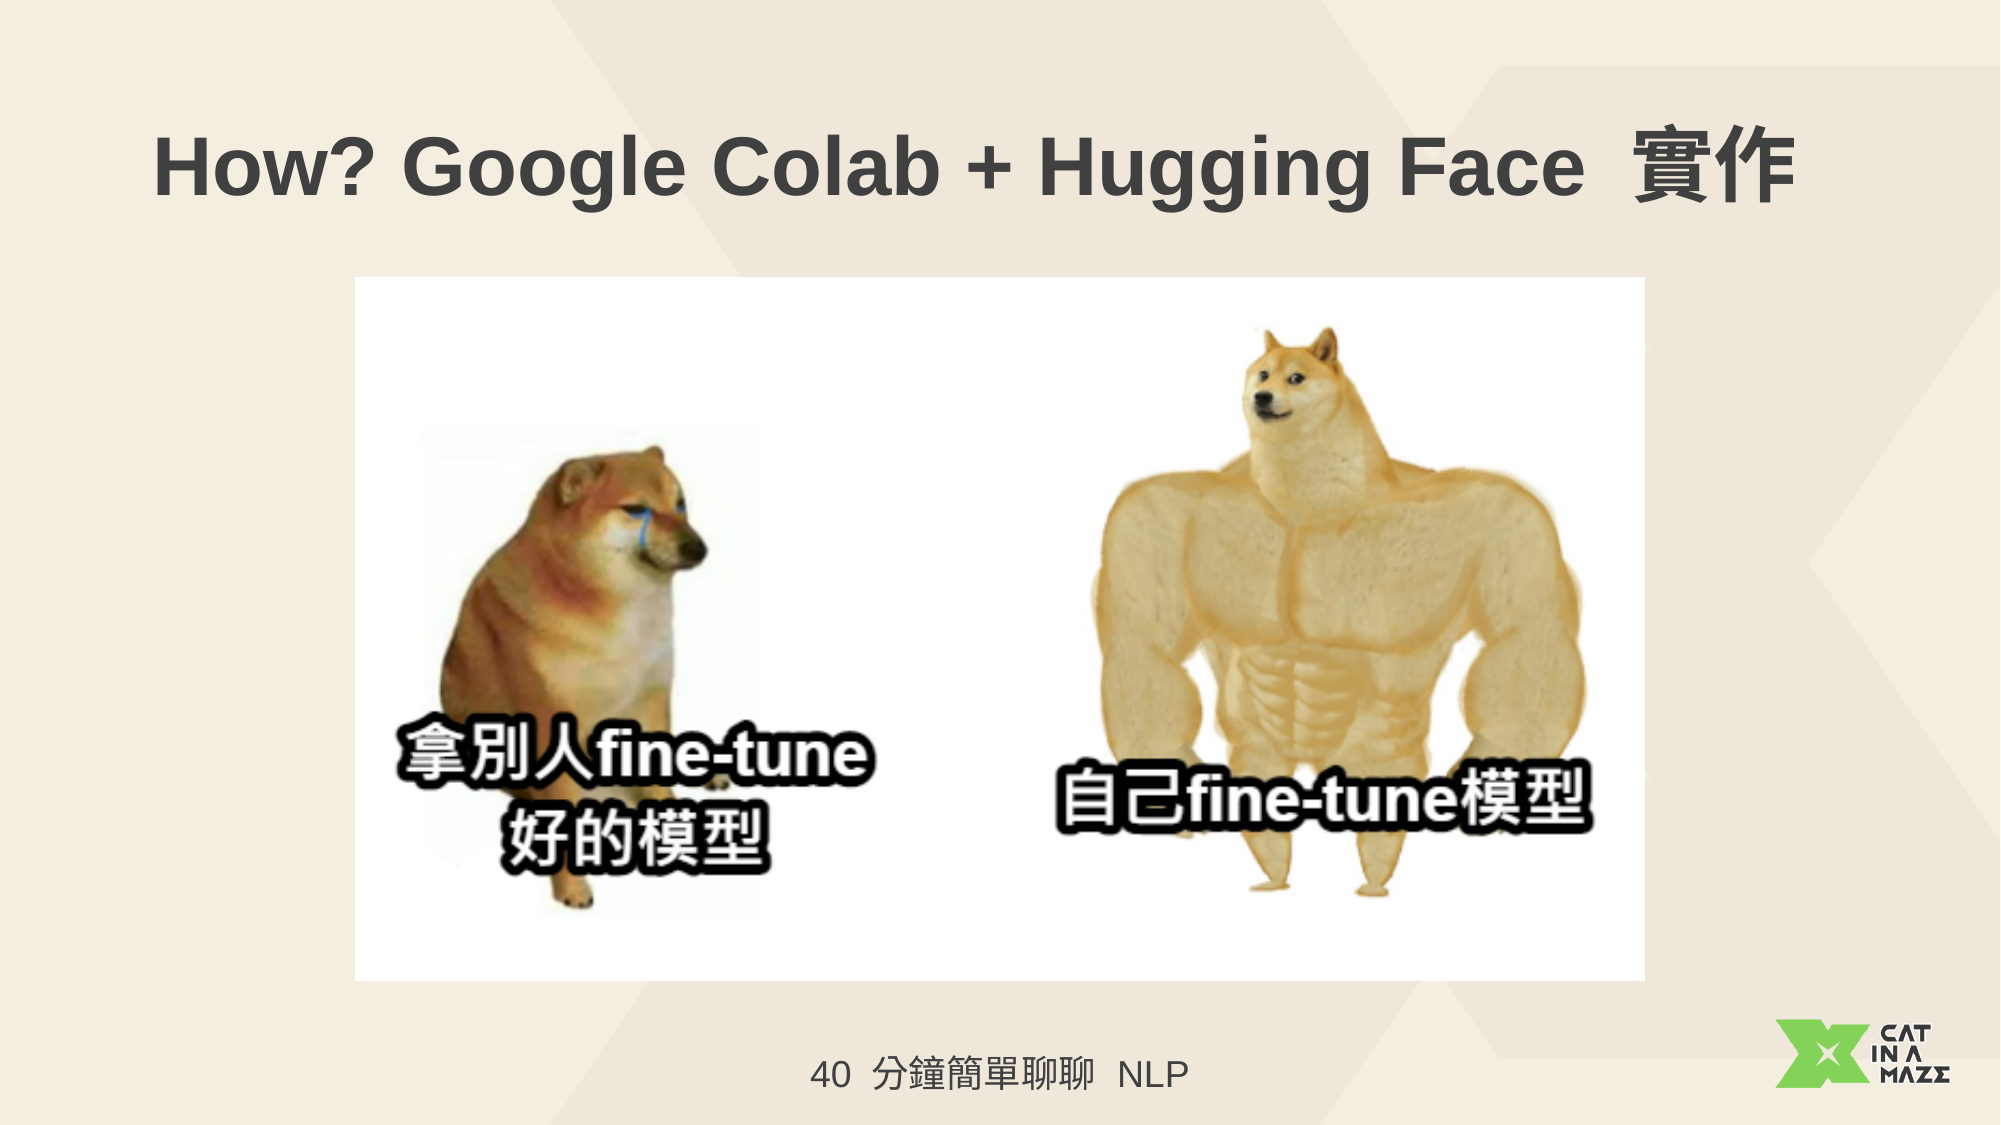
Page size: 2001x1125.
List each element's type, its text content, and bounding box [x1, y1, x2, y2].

footer 40 分鐘簡單聊聊 NLP [662, 1042, 1338, 1103]
picture [0, 0, 2001, 1125]
title How? Google Colab + Hugging Face 實作 [137, 59, 1863, 278]
